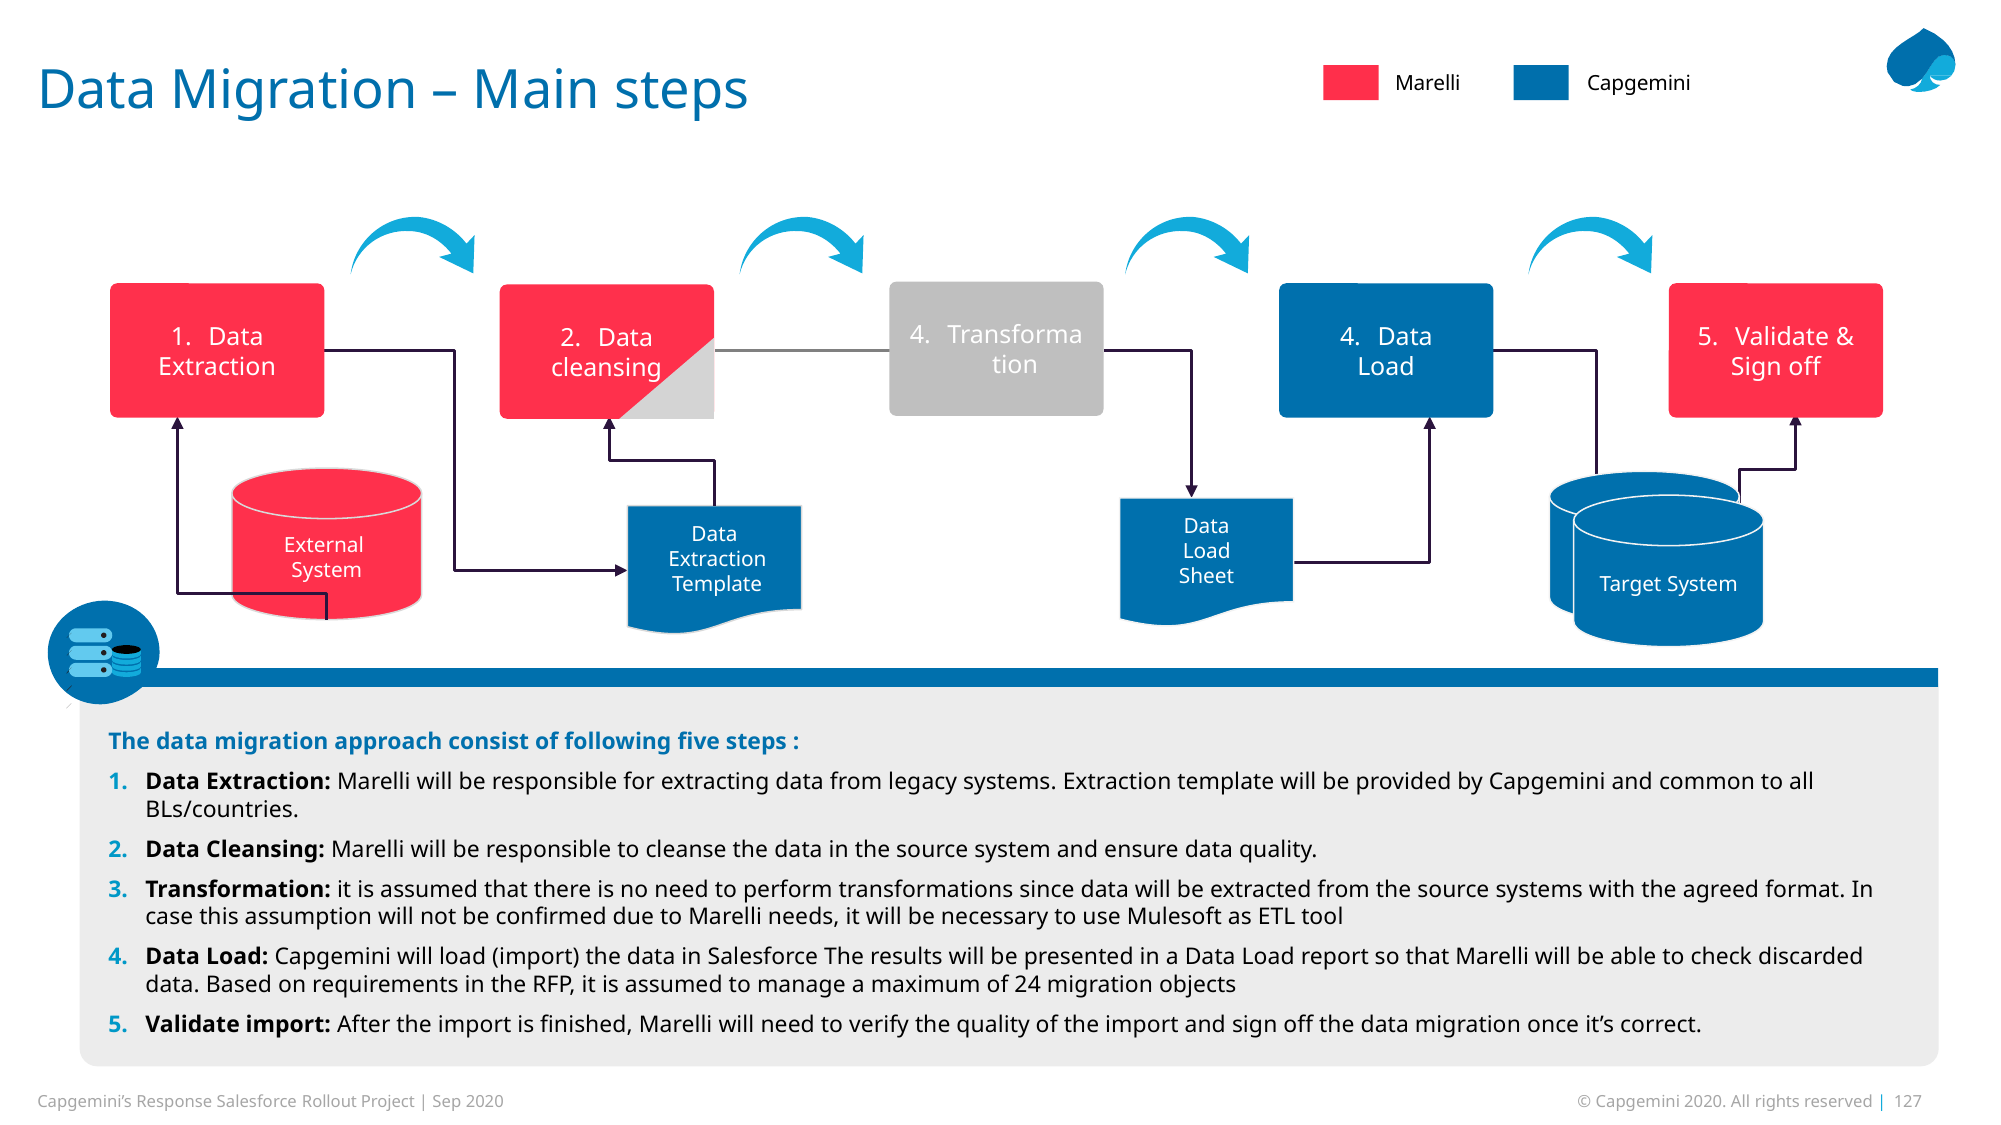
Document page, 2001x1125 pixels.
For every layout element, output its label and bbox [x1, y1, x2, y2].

text_box [739, 216, 864, 275]
title [35, 52, 802, 243]
text_box [110, 281, 1884, 647]
footer [35, 1088, 548, 1125]
text_box [48, 601, 1939, 1067]
text_box [1392, 67, 1466, 95]
title [373, 232, 439, 243]
text_box [231, 594, 325, 620]
text_box [1125, 216, 1250, 275]
text_box [1528, 216, 1653, 275]
text_box [1575, 1088, 1963, 1125]
text_box [1323, 65, 1379, 101]
text_box [350, 216, 475, 275]
title [762, 232, 802, 243]
text_box [1584, 67, 1700, 95]
text_box [1513, 65, 1569, 101]
